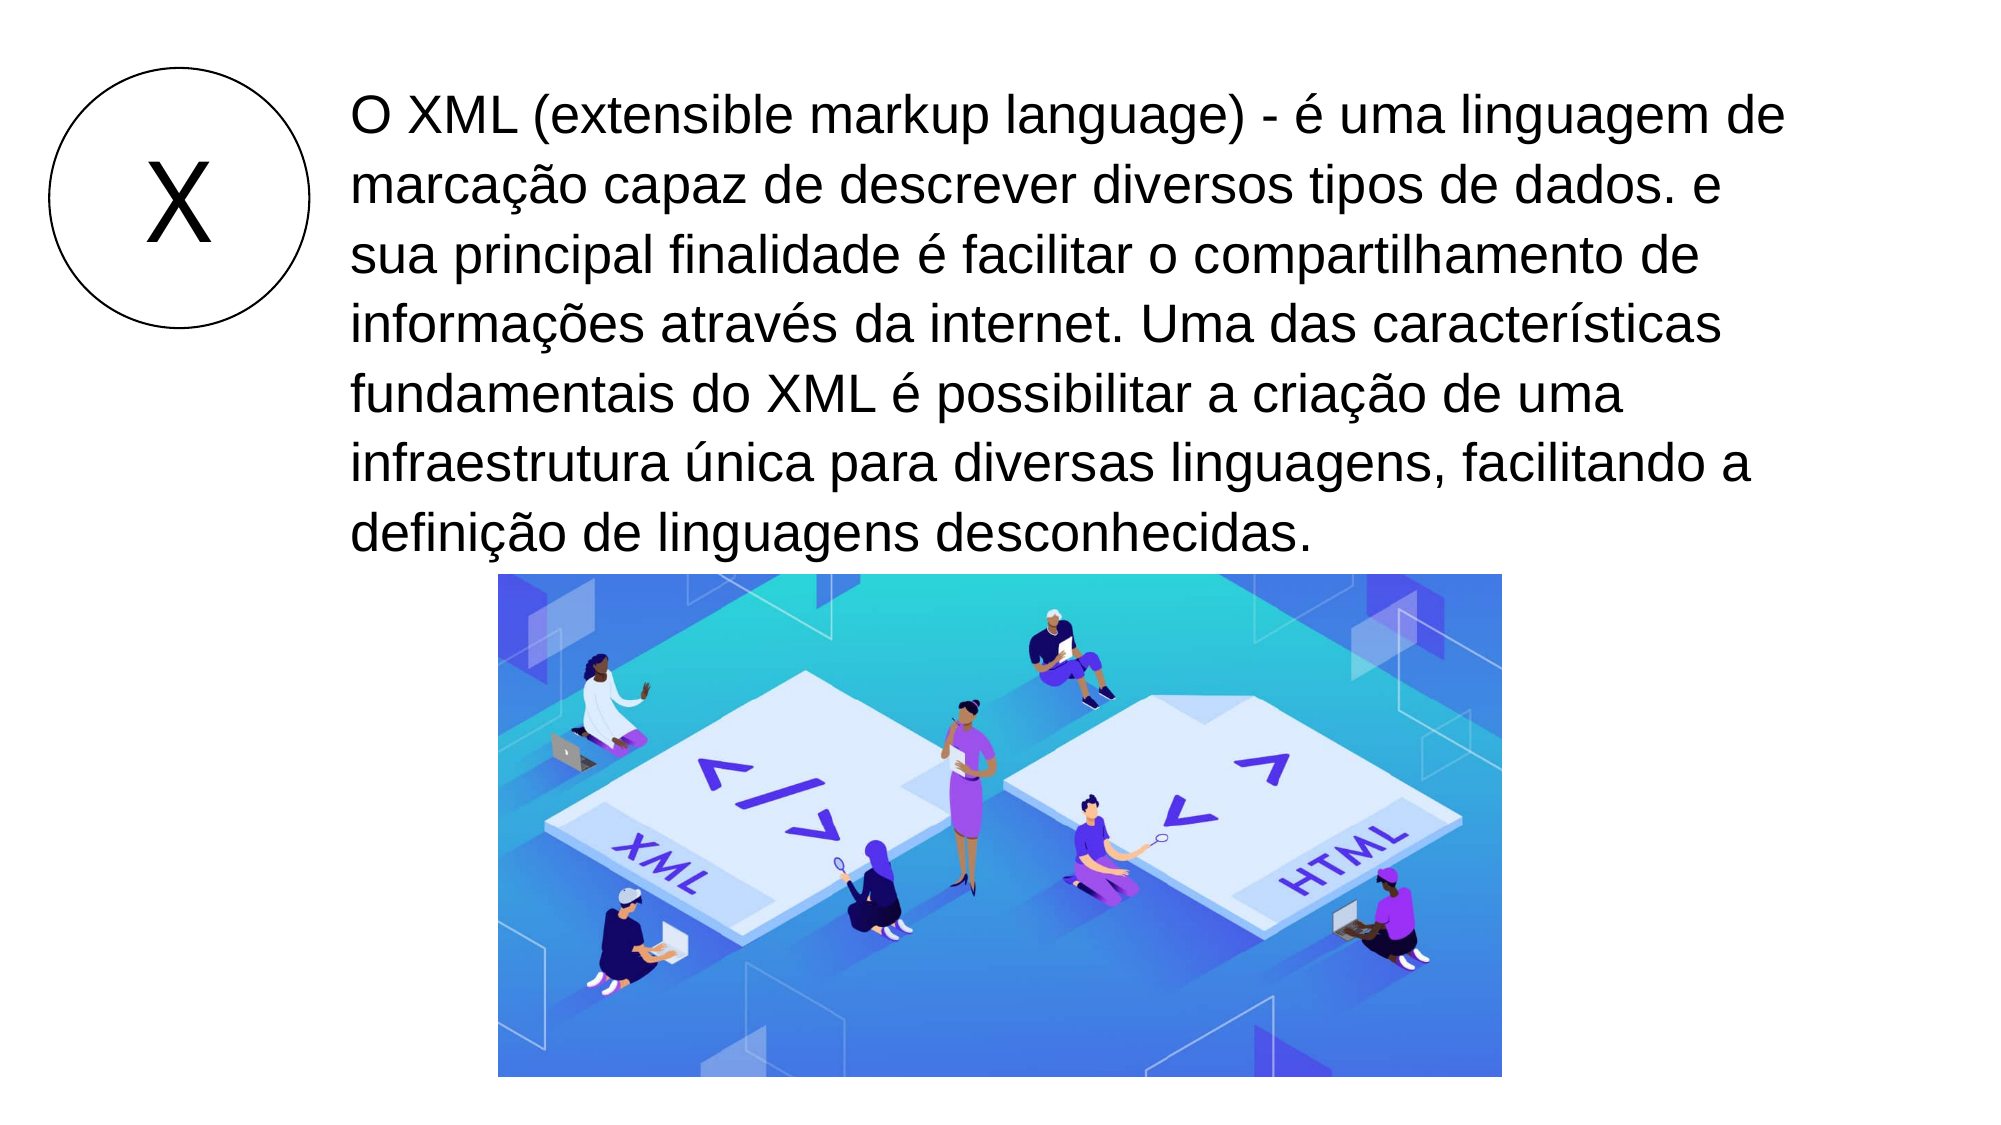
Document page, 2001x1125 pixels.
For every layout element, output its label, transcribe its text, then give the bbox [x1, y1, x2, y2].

text_box O XML (extensible markup language) - é uma linguagem de marcação capaz de descrever diversos tipos de dados. e sua principal finalidade é facilitar o compartilhamento de informações através da internet. Uma das características fundamentais do XML é possibilitar a criação de uma infraestrutura única para diversas linguagens, facilitando a definição de linguagens desconhecidas. [335, 67, 1836, 570]
text_box X [48, 66, 311, 330]
picture [498, 574, 1502, 1077]
